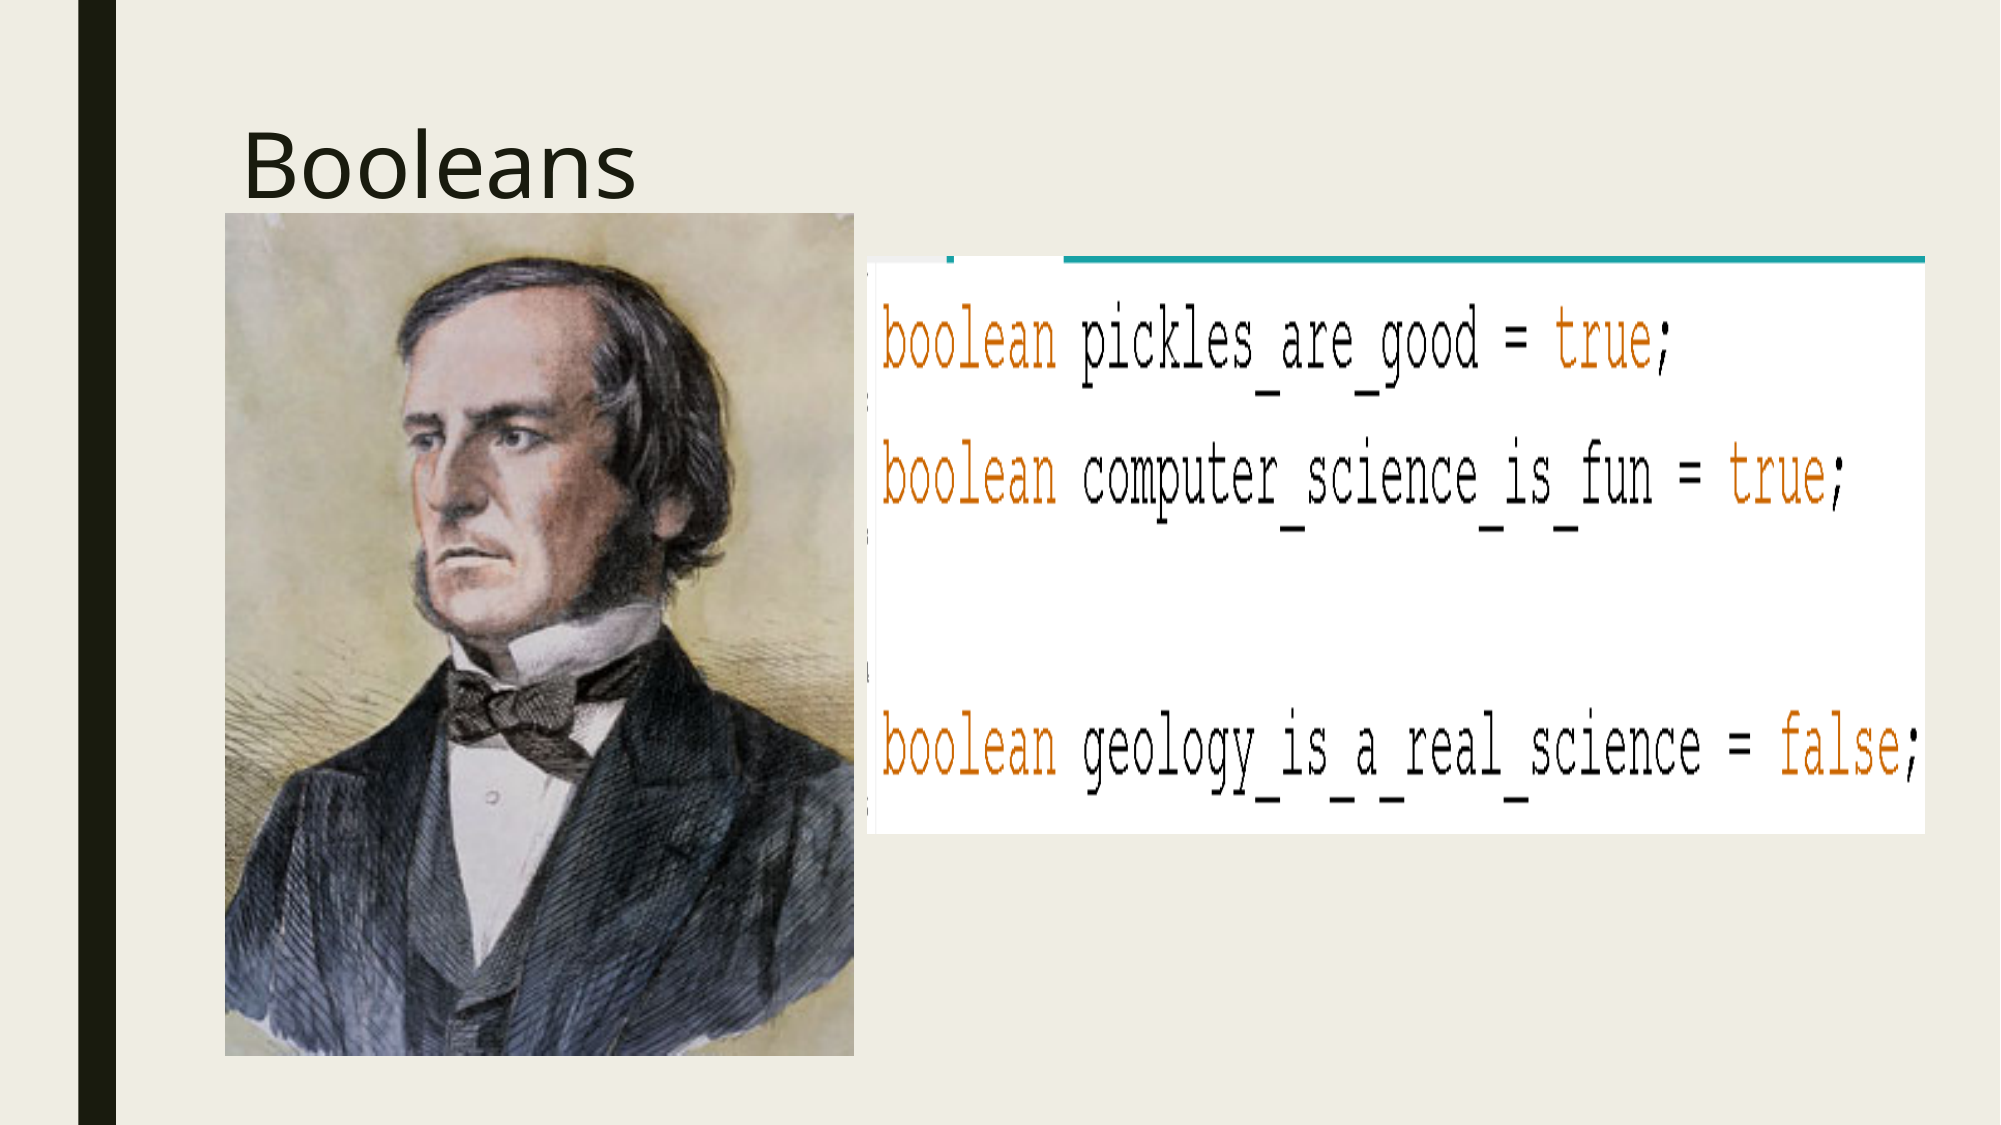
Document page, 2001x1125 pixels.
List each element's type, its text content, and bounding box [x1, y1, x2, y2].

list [224, 213, 854, 1056]
picture [867, 256, 1925, 834]
title Booleans [225, 112, 1800, 357]
